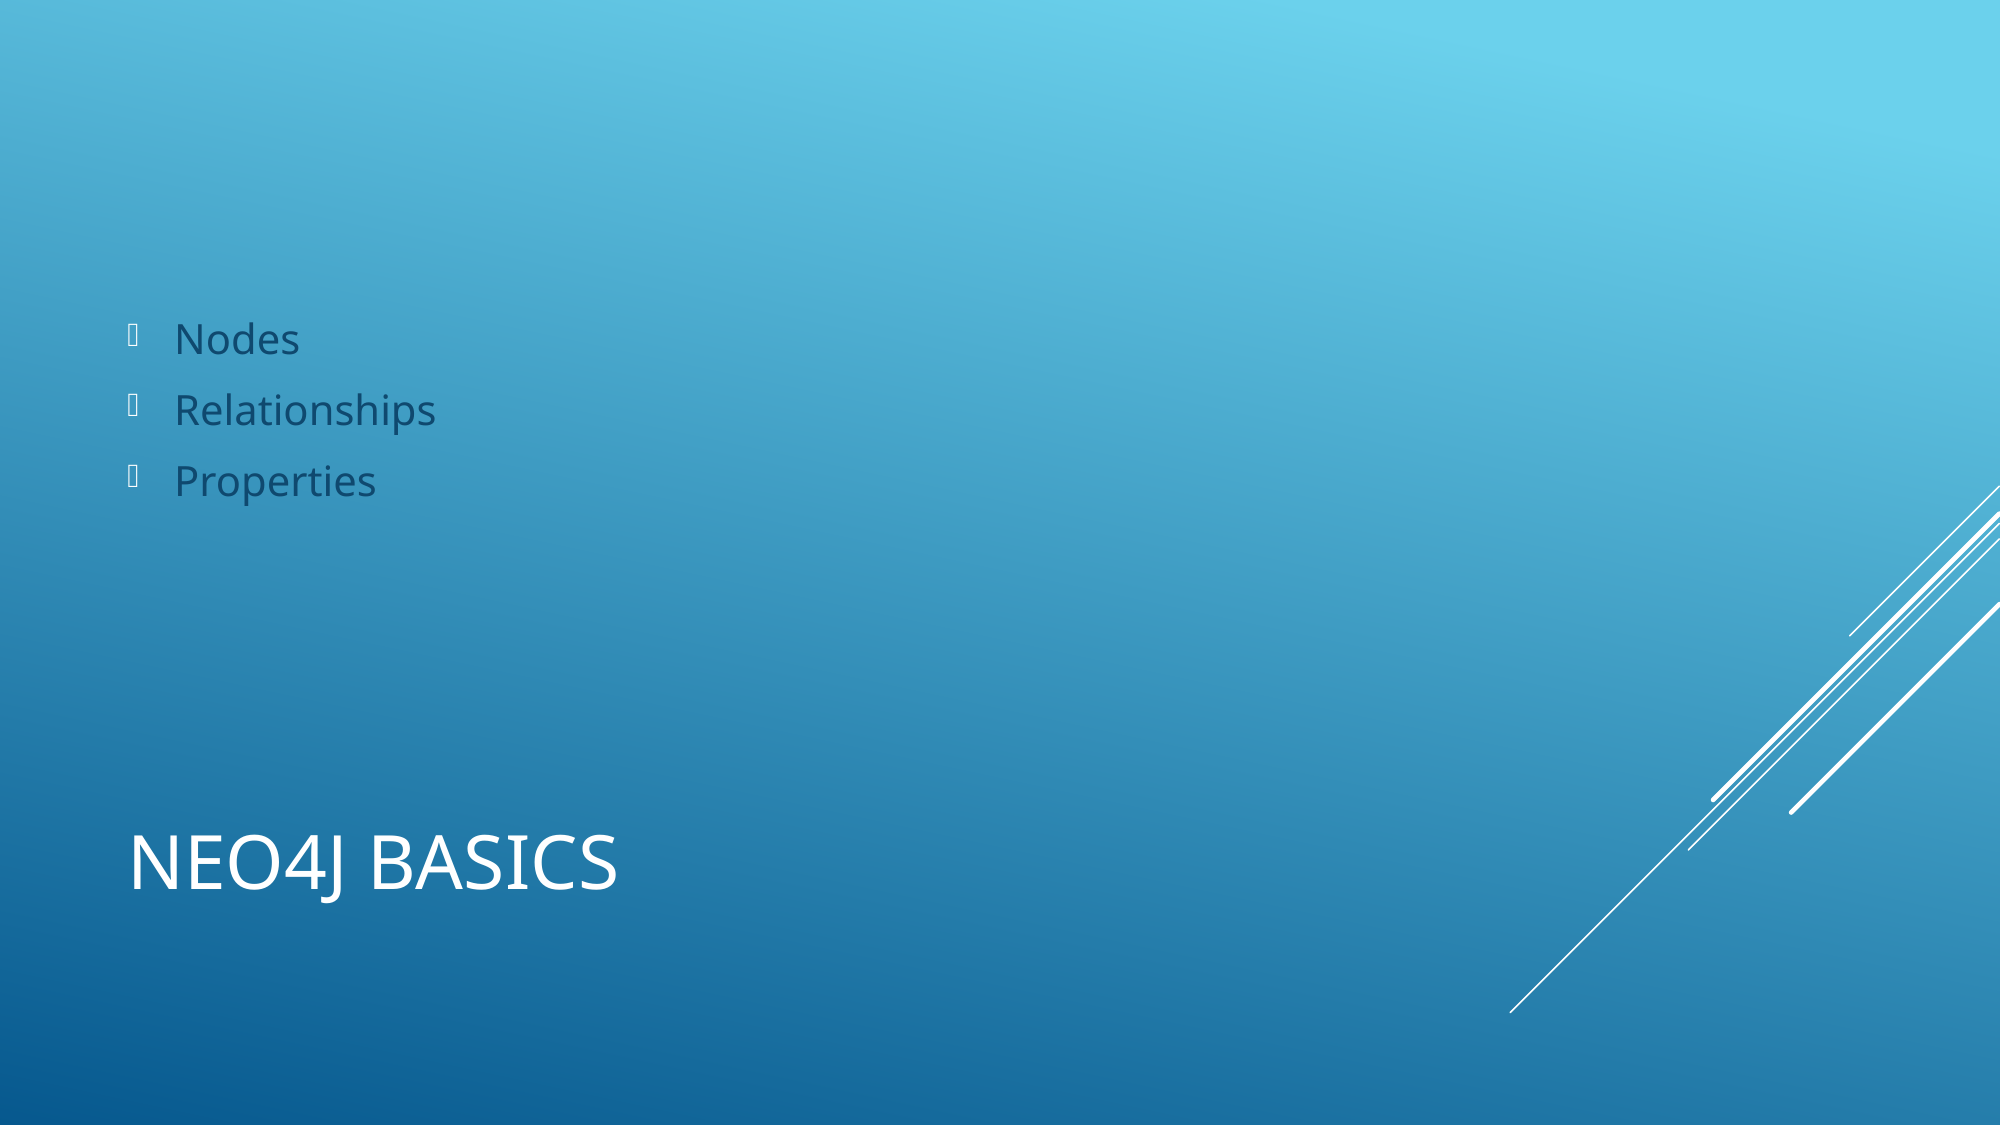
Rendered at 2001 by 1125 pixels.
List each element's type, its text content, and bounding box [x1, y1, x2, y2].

list Nodes Relationships Properties [112, 112, 1513, 706]
title Neo4j basics [112, 736, 1513, 984]
